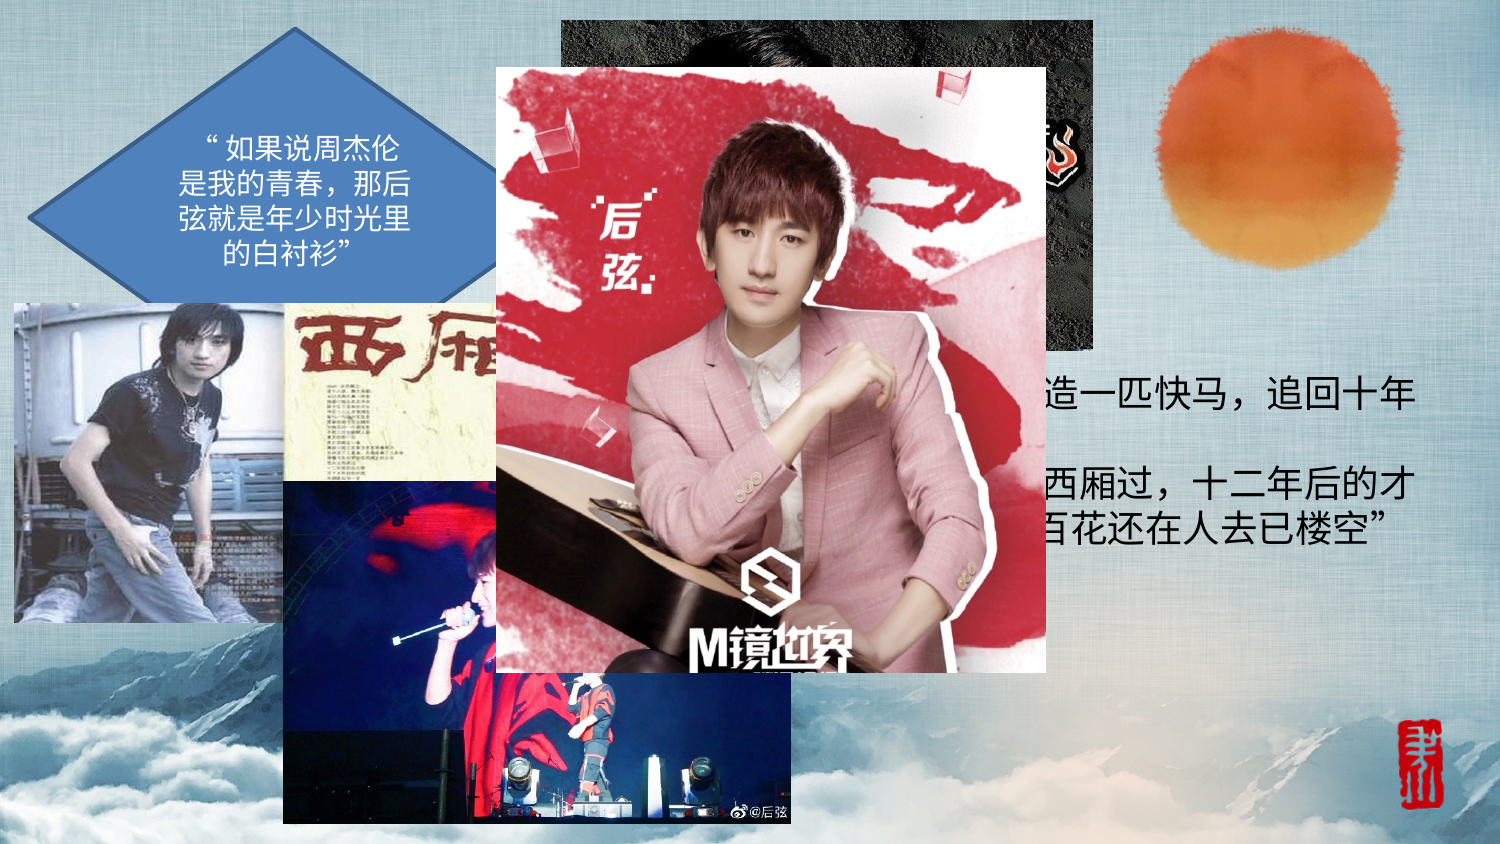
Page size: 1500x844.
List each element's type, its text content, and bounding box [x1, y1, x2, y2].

picture [0, 0, 1500, 844]
text_box “泼墨，造一匹快马，追回十年前姑娘。” “我再从西厢过，十二年后的才高八斗，百花还在人去已楼空” [1049, 362, 1436, 558]
text_box “如果说周杰伦是我的青春，那后弦就是年少时光里的白衬衫” [27, 26, 491, 302]
